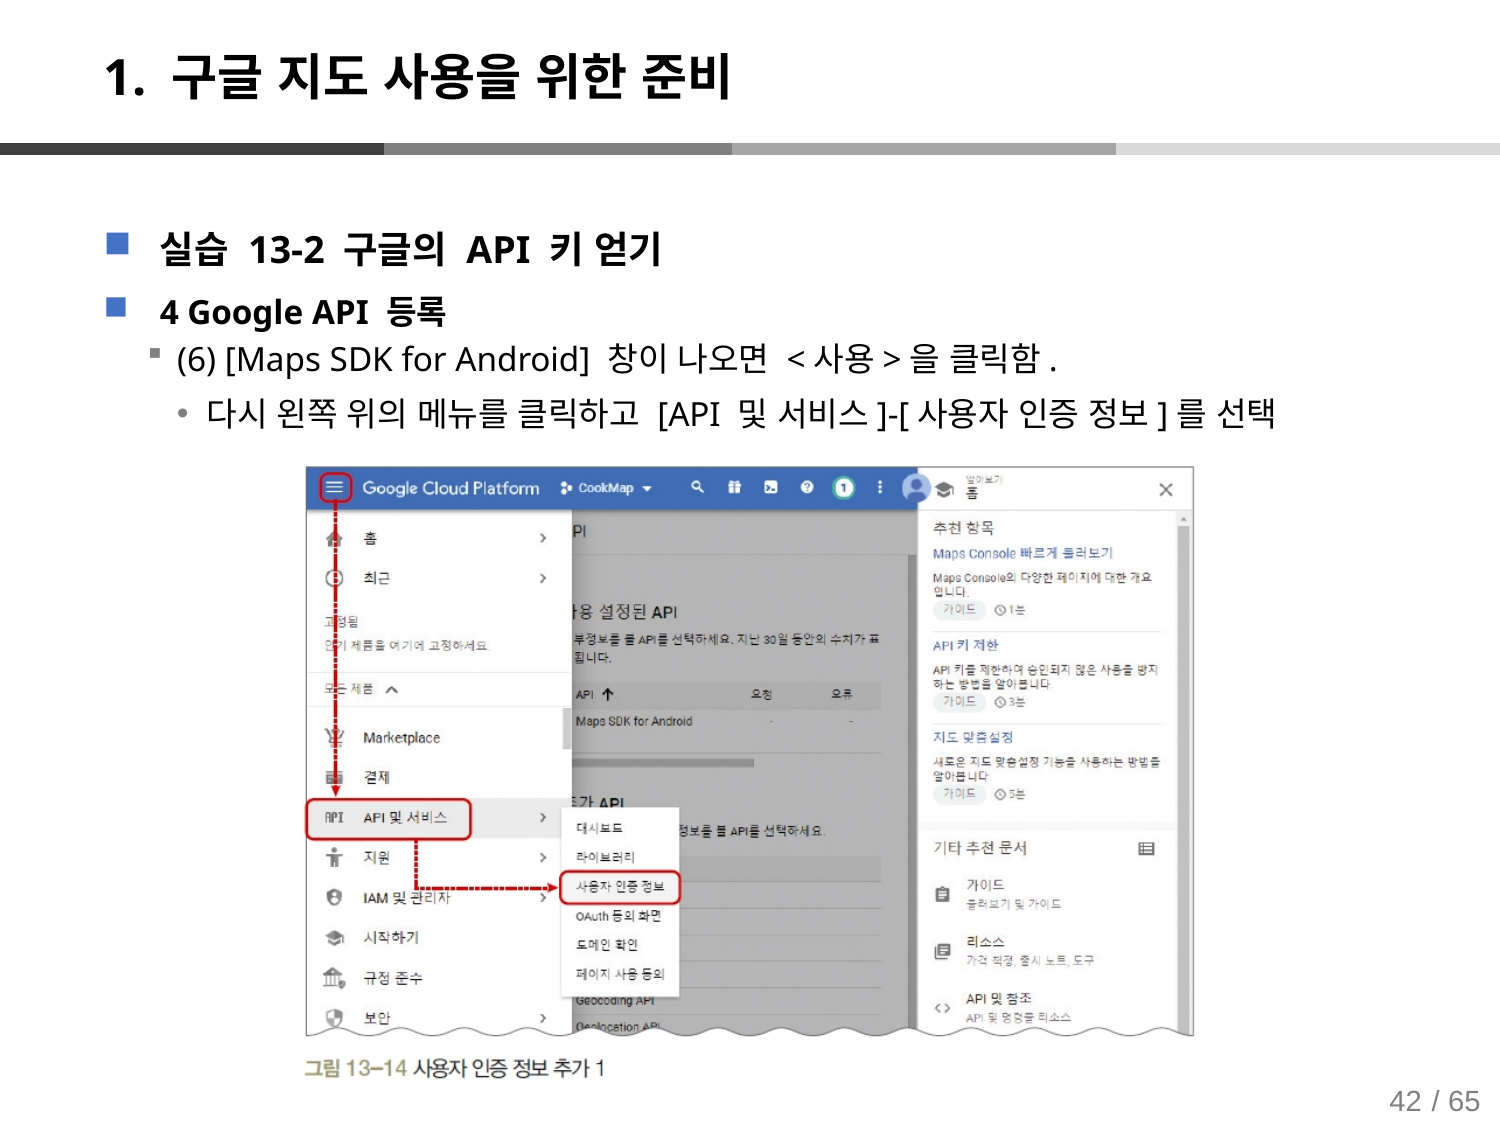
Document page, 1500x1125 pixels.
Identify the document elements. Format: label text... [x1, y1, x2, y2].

title 1. 구글 지도 사용을 위한 준비 [88, 30, 1211, 121]
list 실습 13-2 구글의 API 키 얻기 4 Google API 등록 (6) [Maps SDK for Android] 창이 나오면 <사용>을 클릭함. 다시 왼쪽 위의 메뉴를 클릭하고 [API 및 서비스]-[사용자 인증 정보]를 선택 [88, 196, 1436, 1083]
picture [300, 463, 1200, 1083]
